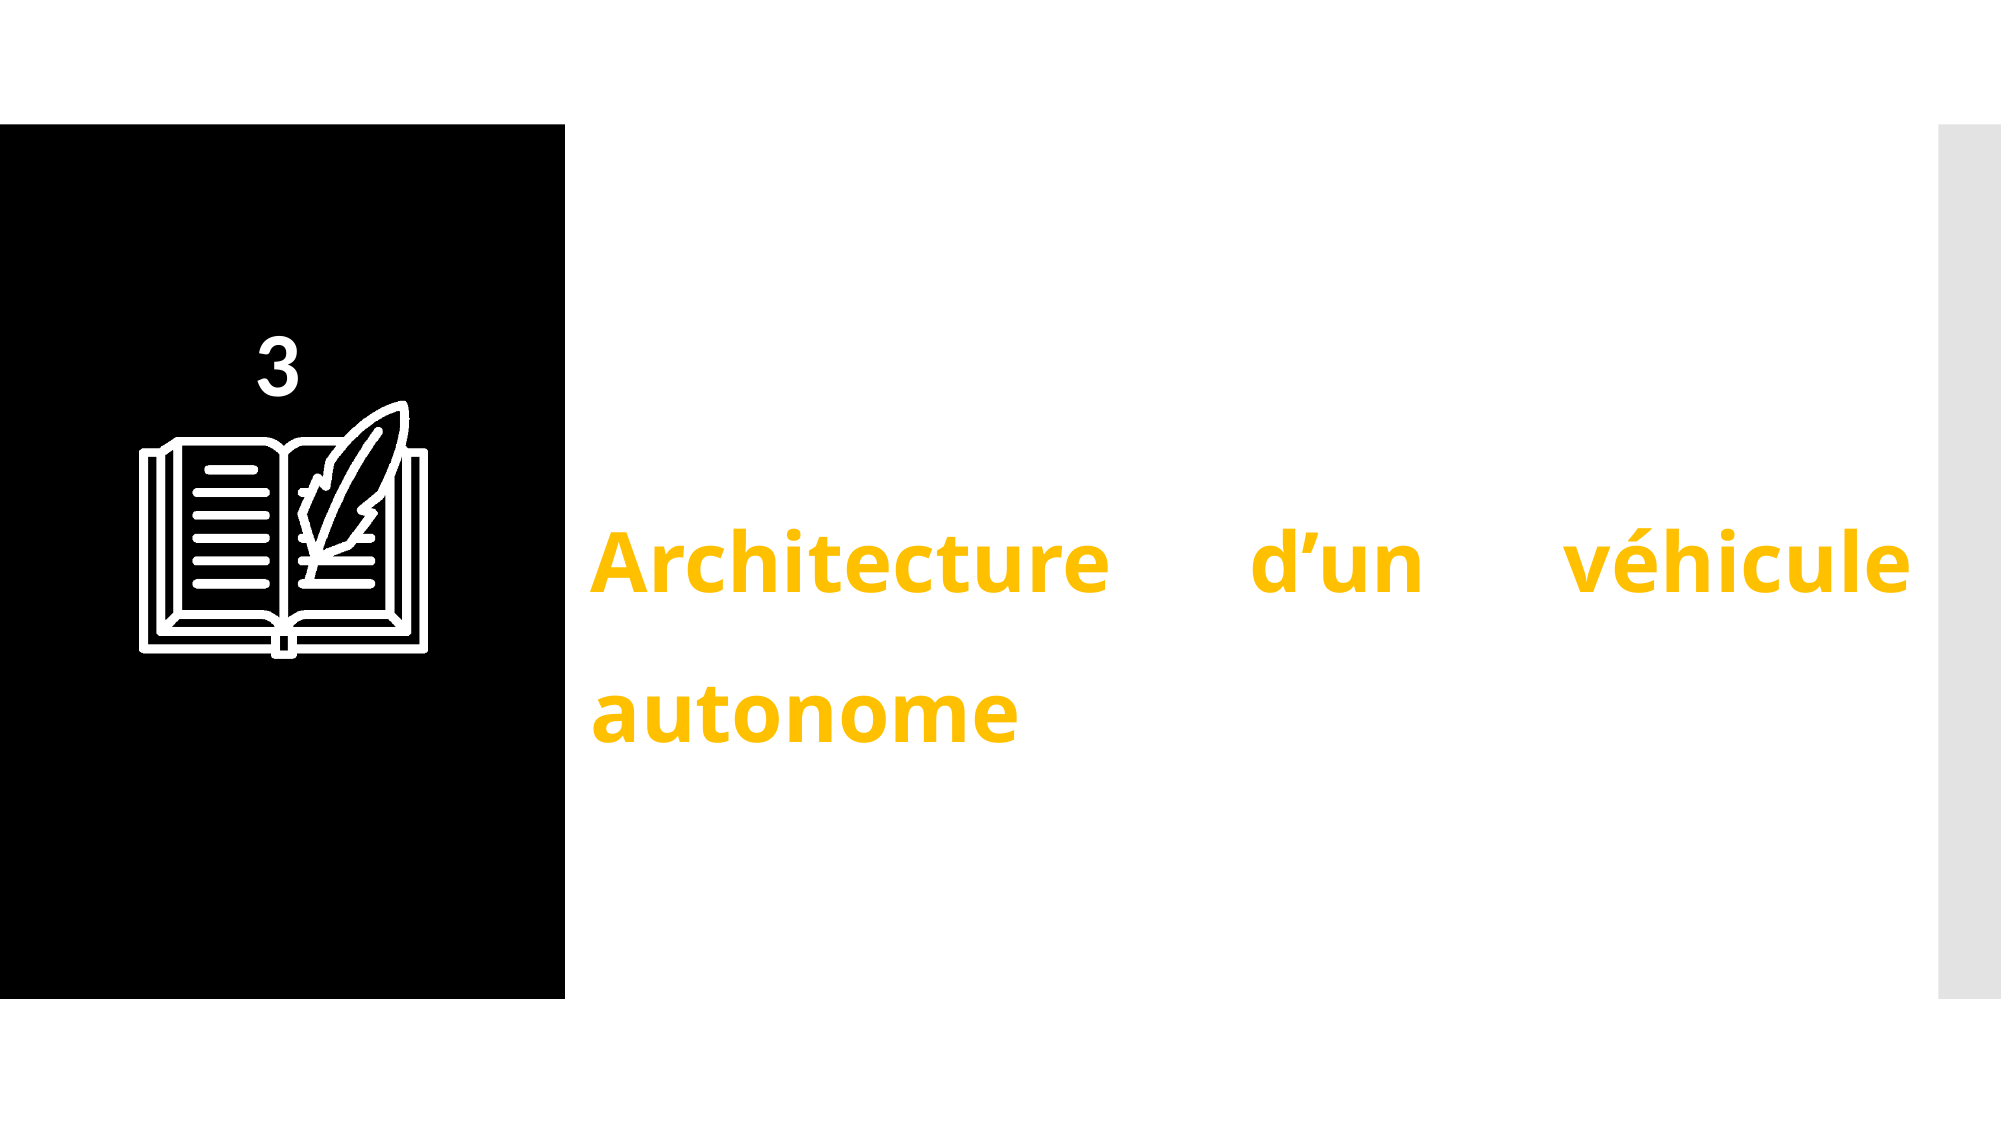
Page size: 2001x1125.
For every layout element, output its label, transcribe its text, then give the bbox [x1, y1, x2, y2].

text_box 3 [239, 297, 327, 385]
picture [139, 385, 428, 675]
text_box Architecture d’un véhicule autonome [576, 451, 1929, 767]
